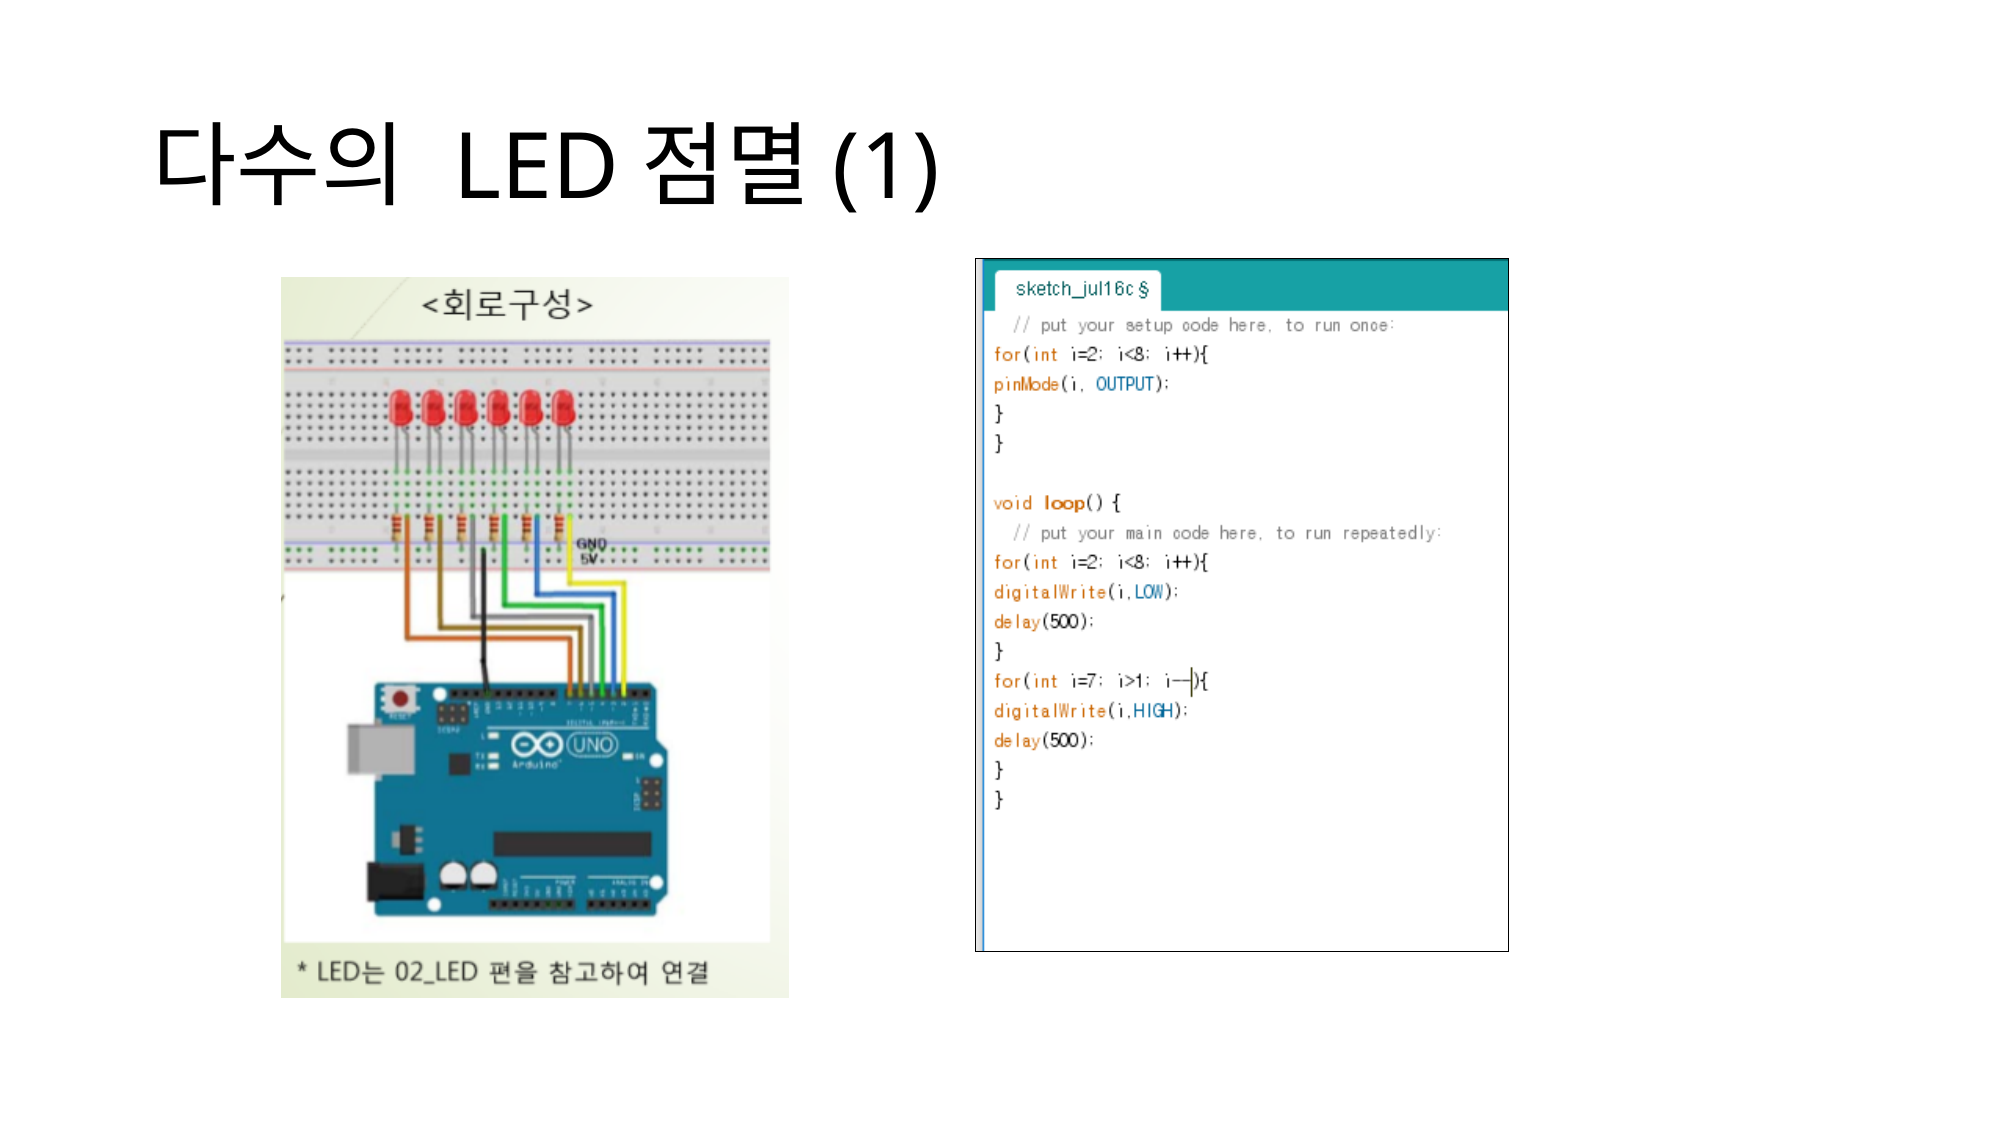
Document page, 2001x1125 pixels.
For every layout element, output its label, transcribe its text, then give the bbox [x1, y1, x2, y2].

title 다수의 LED점멸(1) [137, 59, 1863, 278]
picture [975, 258, 1509, 952]
picture [281, 277, 789, 998]
